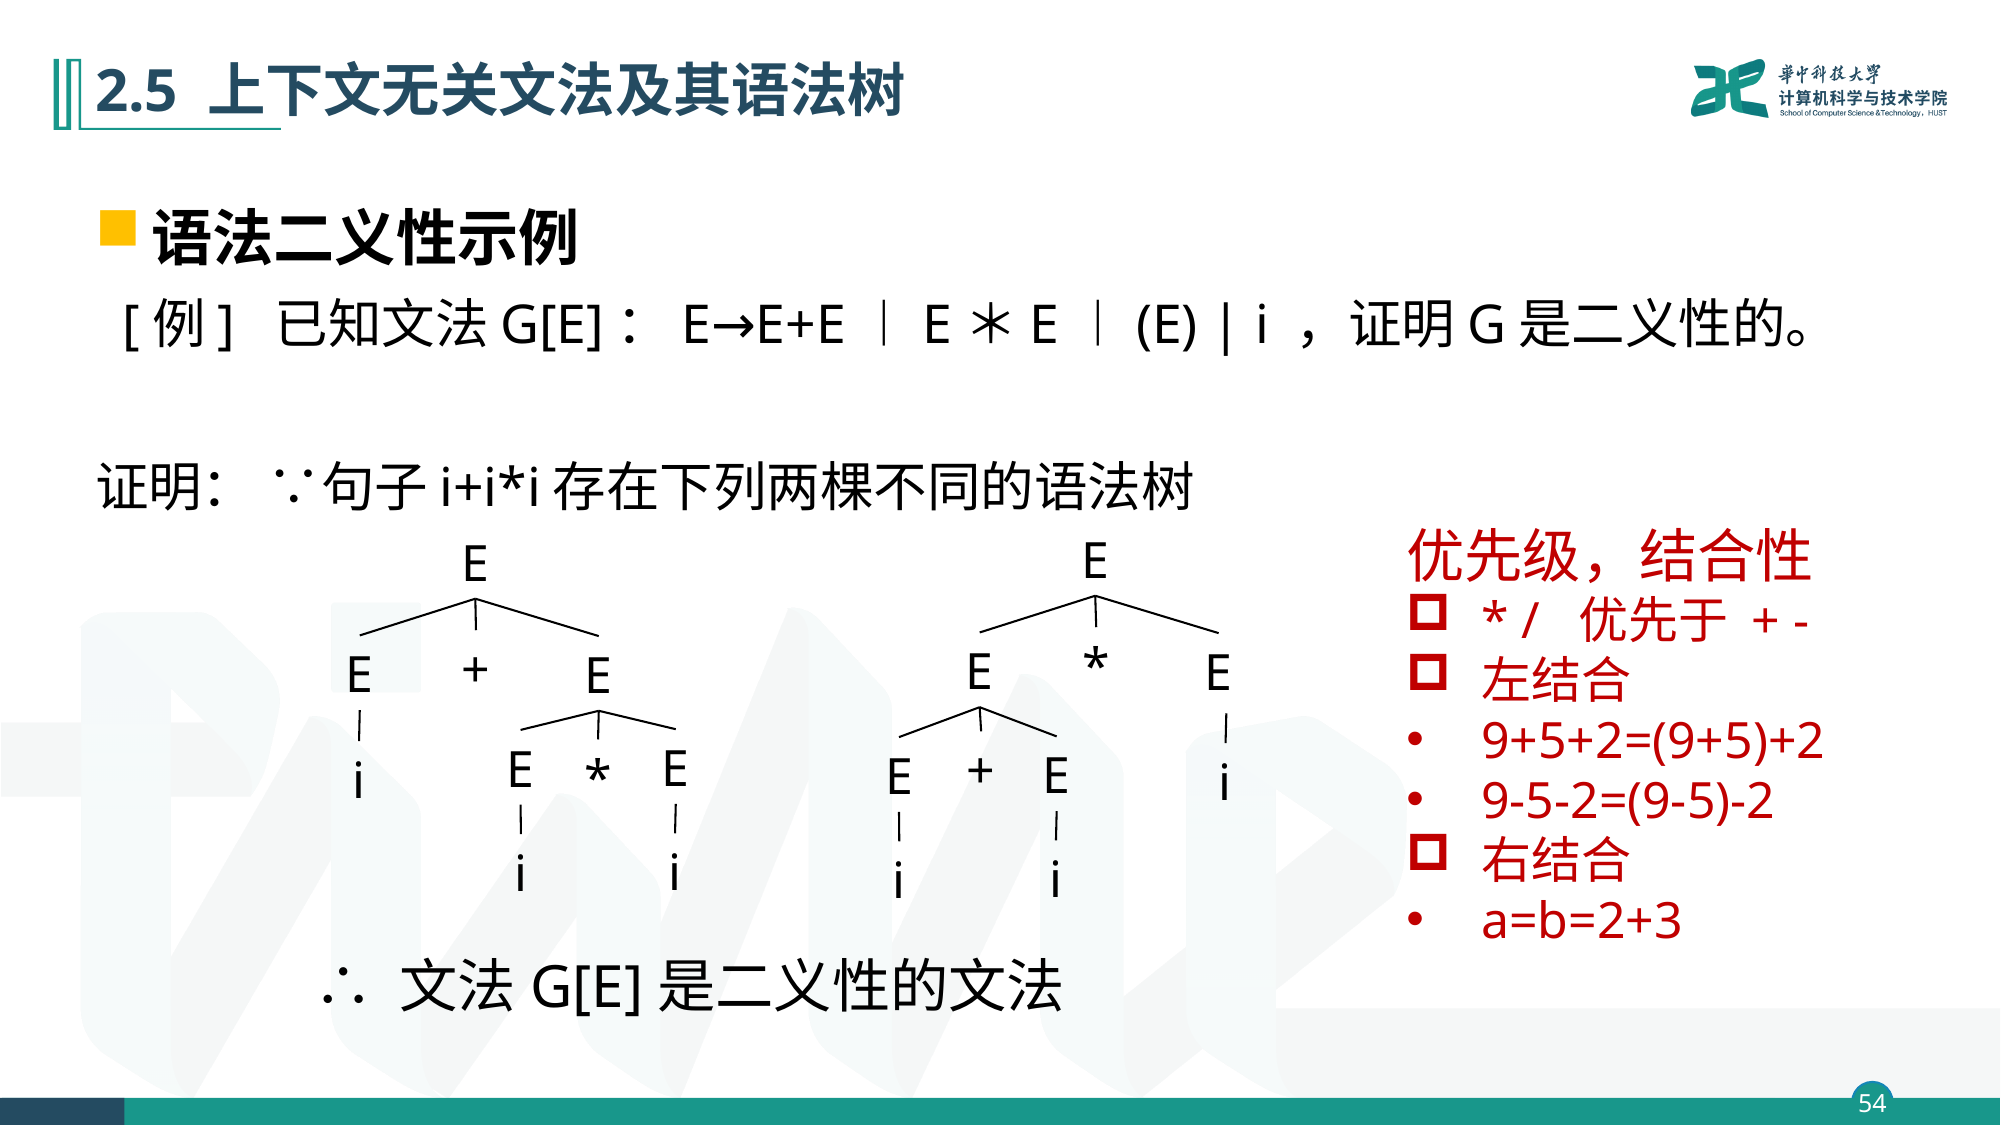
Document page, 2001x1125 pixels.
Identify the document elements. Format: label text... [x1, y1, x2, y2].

text_box ∴ 文法G[E]是二义性的文法 [299, 941, 1148, 1027]
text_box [330, 523, 705, 910]
picture [1805, 59, 1947, 118]
list 语法二义性示例 [例] 已知文法G[E]：E→E+E︱E＊E︱(E) | i ，证明G是二义性的。 证明： ∵句子i+i*i存在下列两棵不同的语法树 [80, 154, 1928, 529]
title 2.5 上下文无关文法及其语法树 [80, 42, 1805, 144]
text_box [869, 520, 1248, 918]
text_box 优先级，结合性 * / 优先于 + - 左结合 9+5+2=(9+5)+2 9-5-2=(9-5)-2 右结合 a=b=2+3 [1391, 511, 1947, 956]
